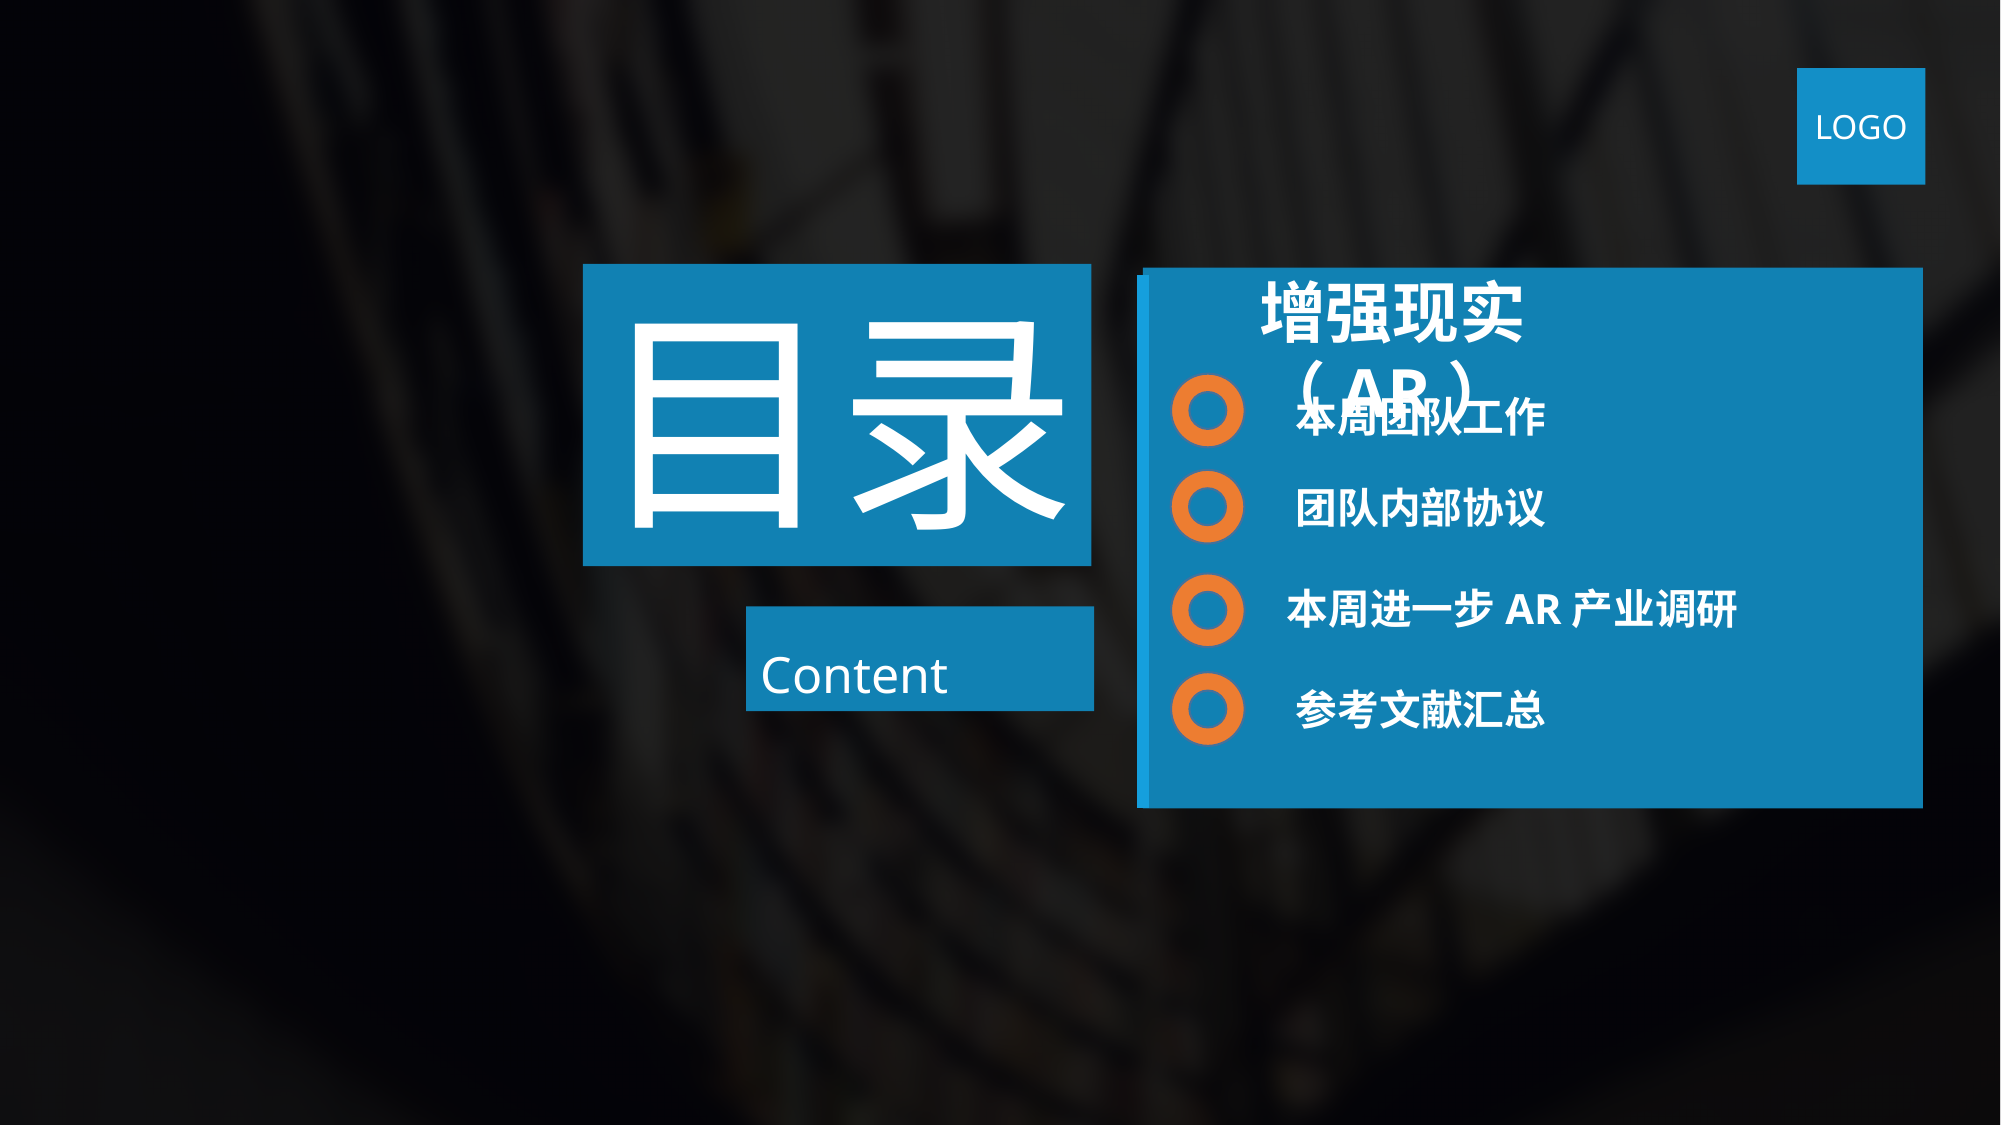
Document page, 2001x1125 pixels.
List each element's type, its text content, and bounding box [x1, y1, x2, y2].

text_box [1169, 372, 1244, 449]
text_box [1169, 468, 1244, 545]
text_box 目录 [582, 263, 1092, 567]
text_box [1142, 267, 1924, 809]
text_box [1169, 572, 1244, 649]
text_box Content [746, 606, 1095, 712]
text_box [1244, 263, 1746, 742]
text_box LOGO [1796, 67, 1926, 186]
text_box [1169, 671, 1244, 747]
